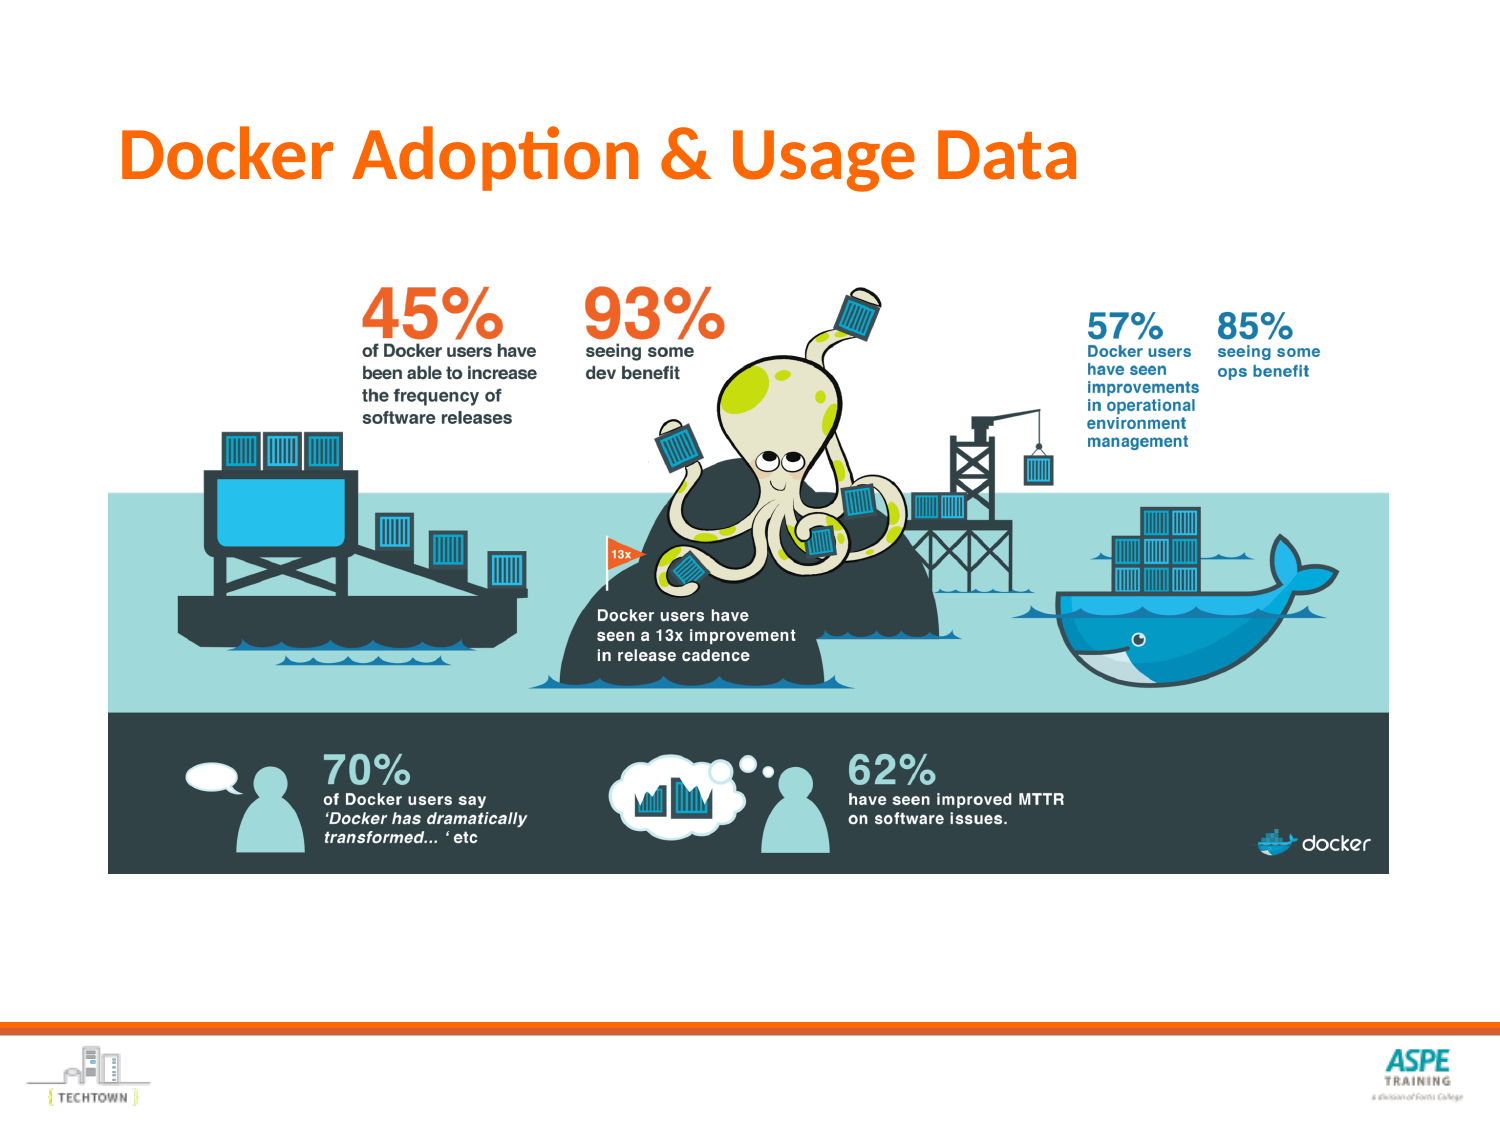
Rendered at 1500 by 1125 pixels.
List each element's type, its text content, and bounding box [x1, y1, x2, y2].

title Docker Adoption & Usage Data [103, 59, 1397, 250]
picture [108, 249, 1389, 874]
